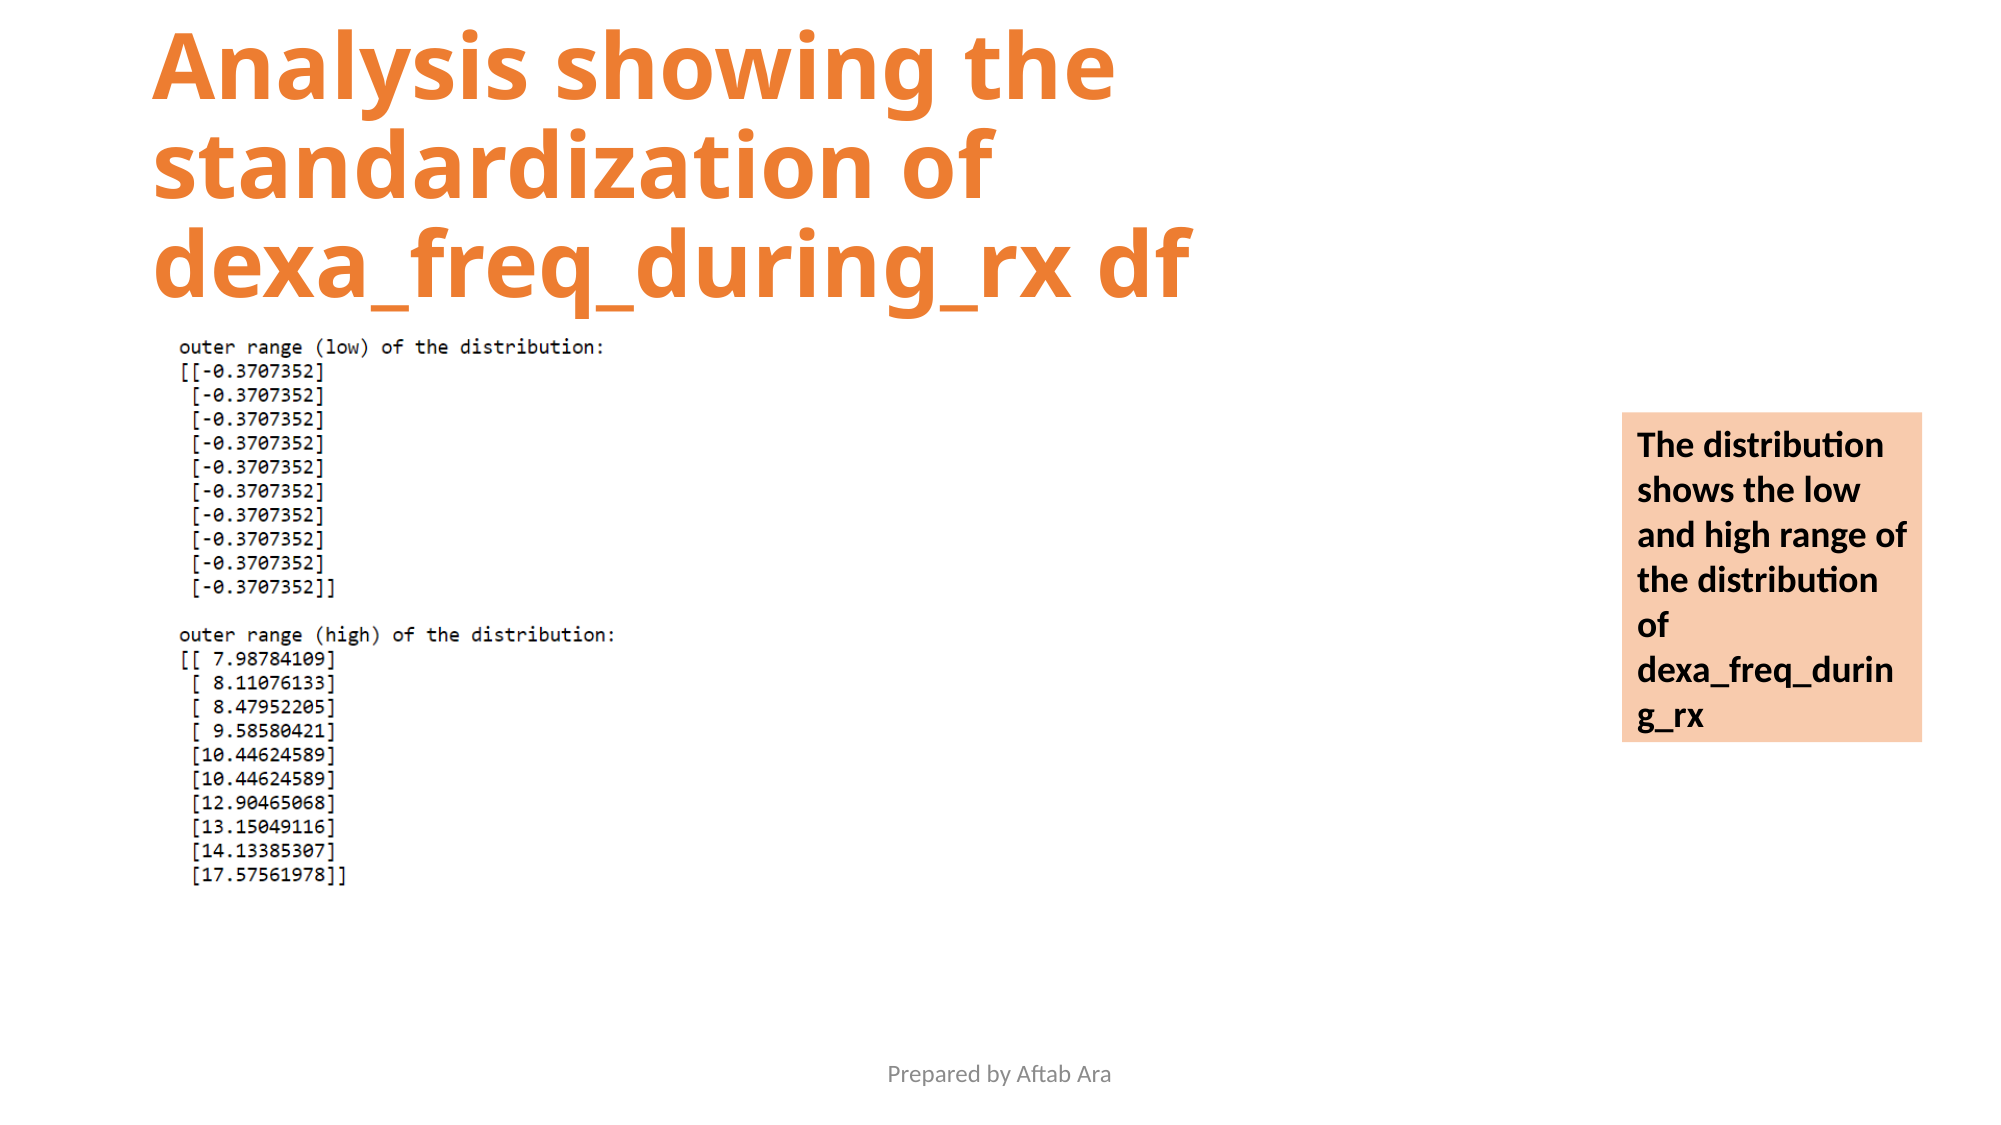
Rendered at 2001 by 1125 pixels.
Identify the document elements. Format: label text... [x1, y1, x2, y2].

picture [77, 337, 1215, 894]
text_box The distribution shows the low and high range of the distribution of dexa_freq_during_rx [1622, 412, 1923, 743]
footer Prepared by Aftab Ara [662, 1042, 1338, 1103]
title Analysis showing the standardization of dexa_freq_during_rx df [137, 59, 1863, 278]
